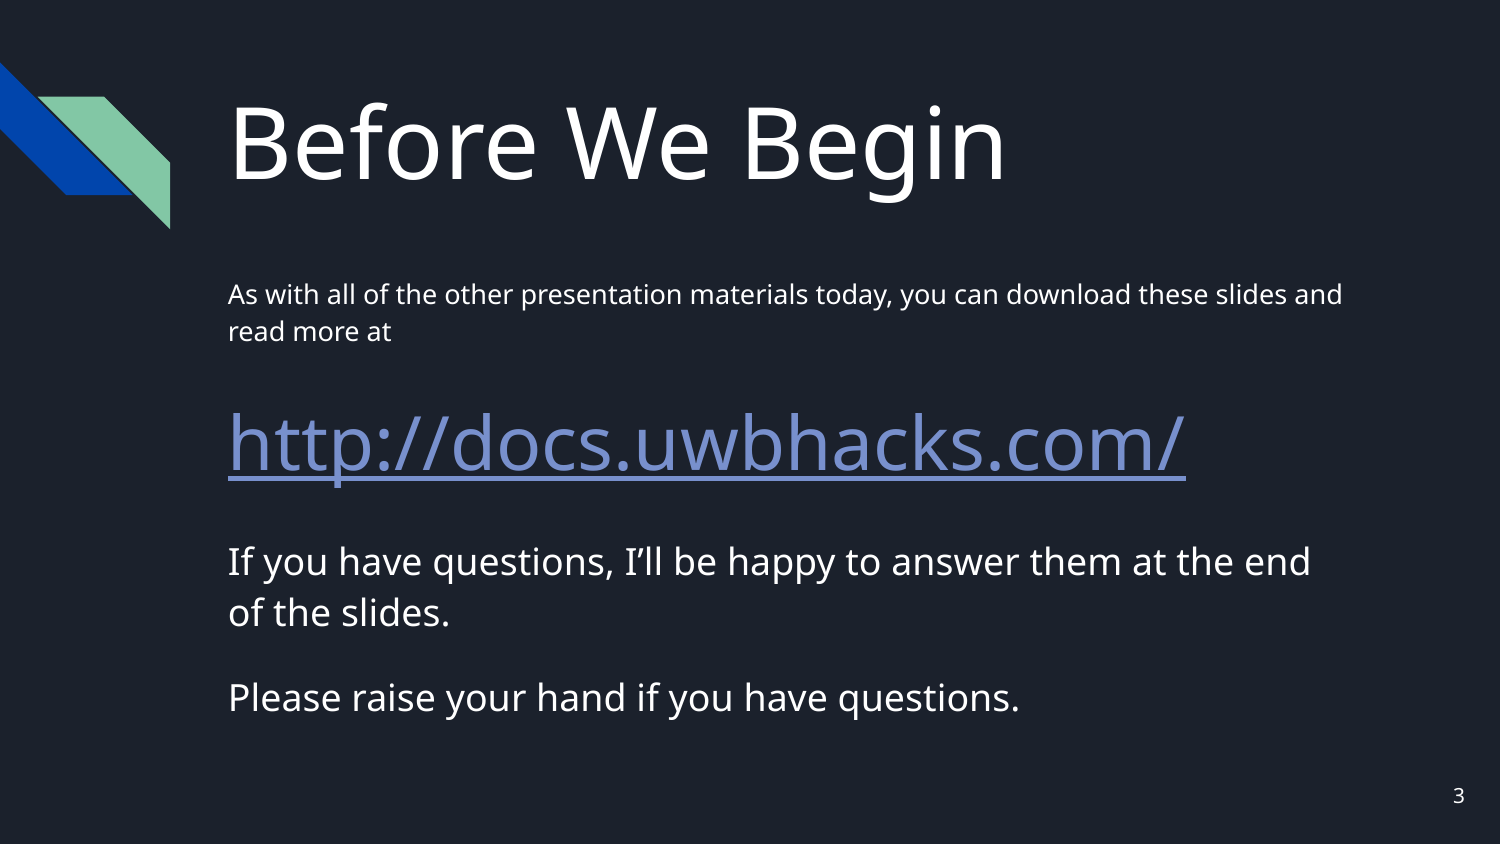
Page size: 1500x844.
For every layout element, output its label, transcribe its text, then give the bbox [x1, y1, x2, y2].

title Before We Begin [212, 64, 1368, 215]
slide_number ‹#› [1389, 764, 1480, 830]
list As with all of the other presentation materials today, you can download these slides and read more at http://docs.uwbhacks.com/ If you have questions, I’ll be happy to answer them at the end of the slides. Please raise your hand if you have questions. [212, 257, 1368, 735]
